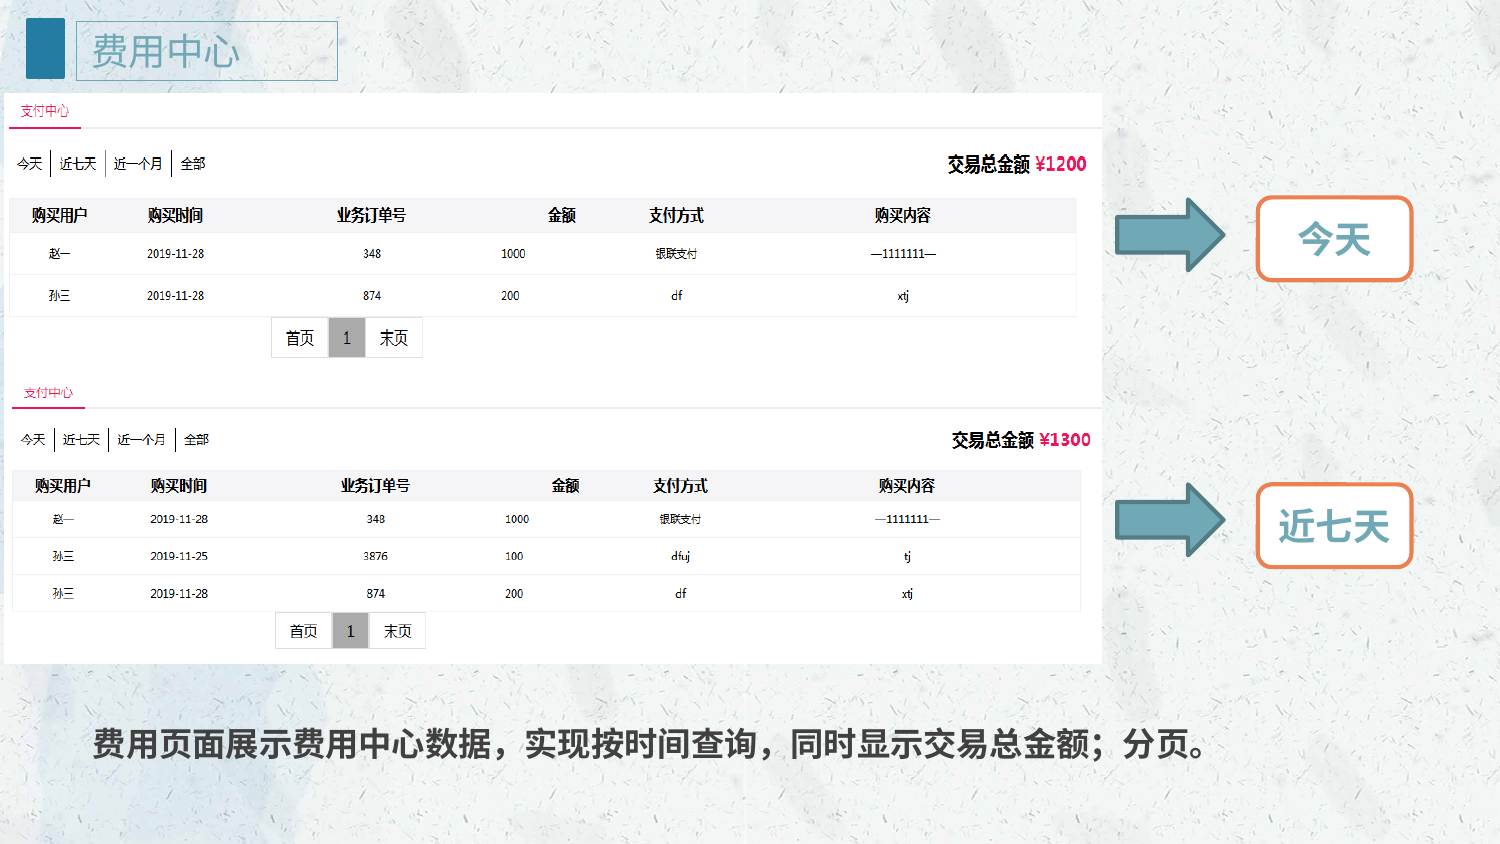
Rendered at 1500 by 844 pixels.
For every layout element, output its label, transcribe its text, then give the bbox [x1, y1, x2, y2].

text_box [1115, 482, 1226, 558]
text_box [26, 18, 65, 79]
picture [0, 0, 1500, 844]
text_box 近七天 [1255, 482, 1414, 570]
text_box 费用中心 [76, 21, 338, 81]
text_box 费用页面展示费用中心数据，实现按时间查询，同时显示交易总金额；分页。 [78, 715, 1239, 771]
text_box 今天 [1255, 195, 1414, 283]
text_box [1115, 197, 1226, 273]
